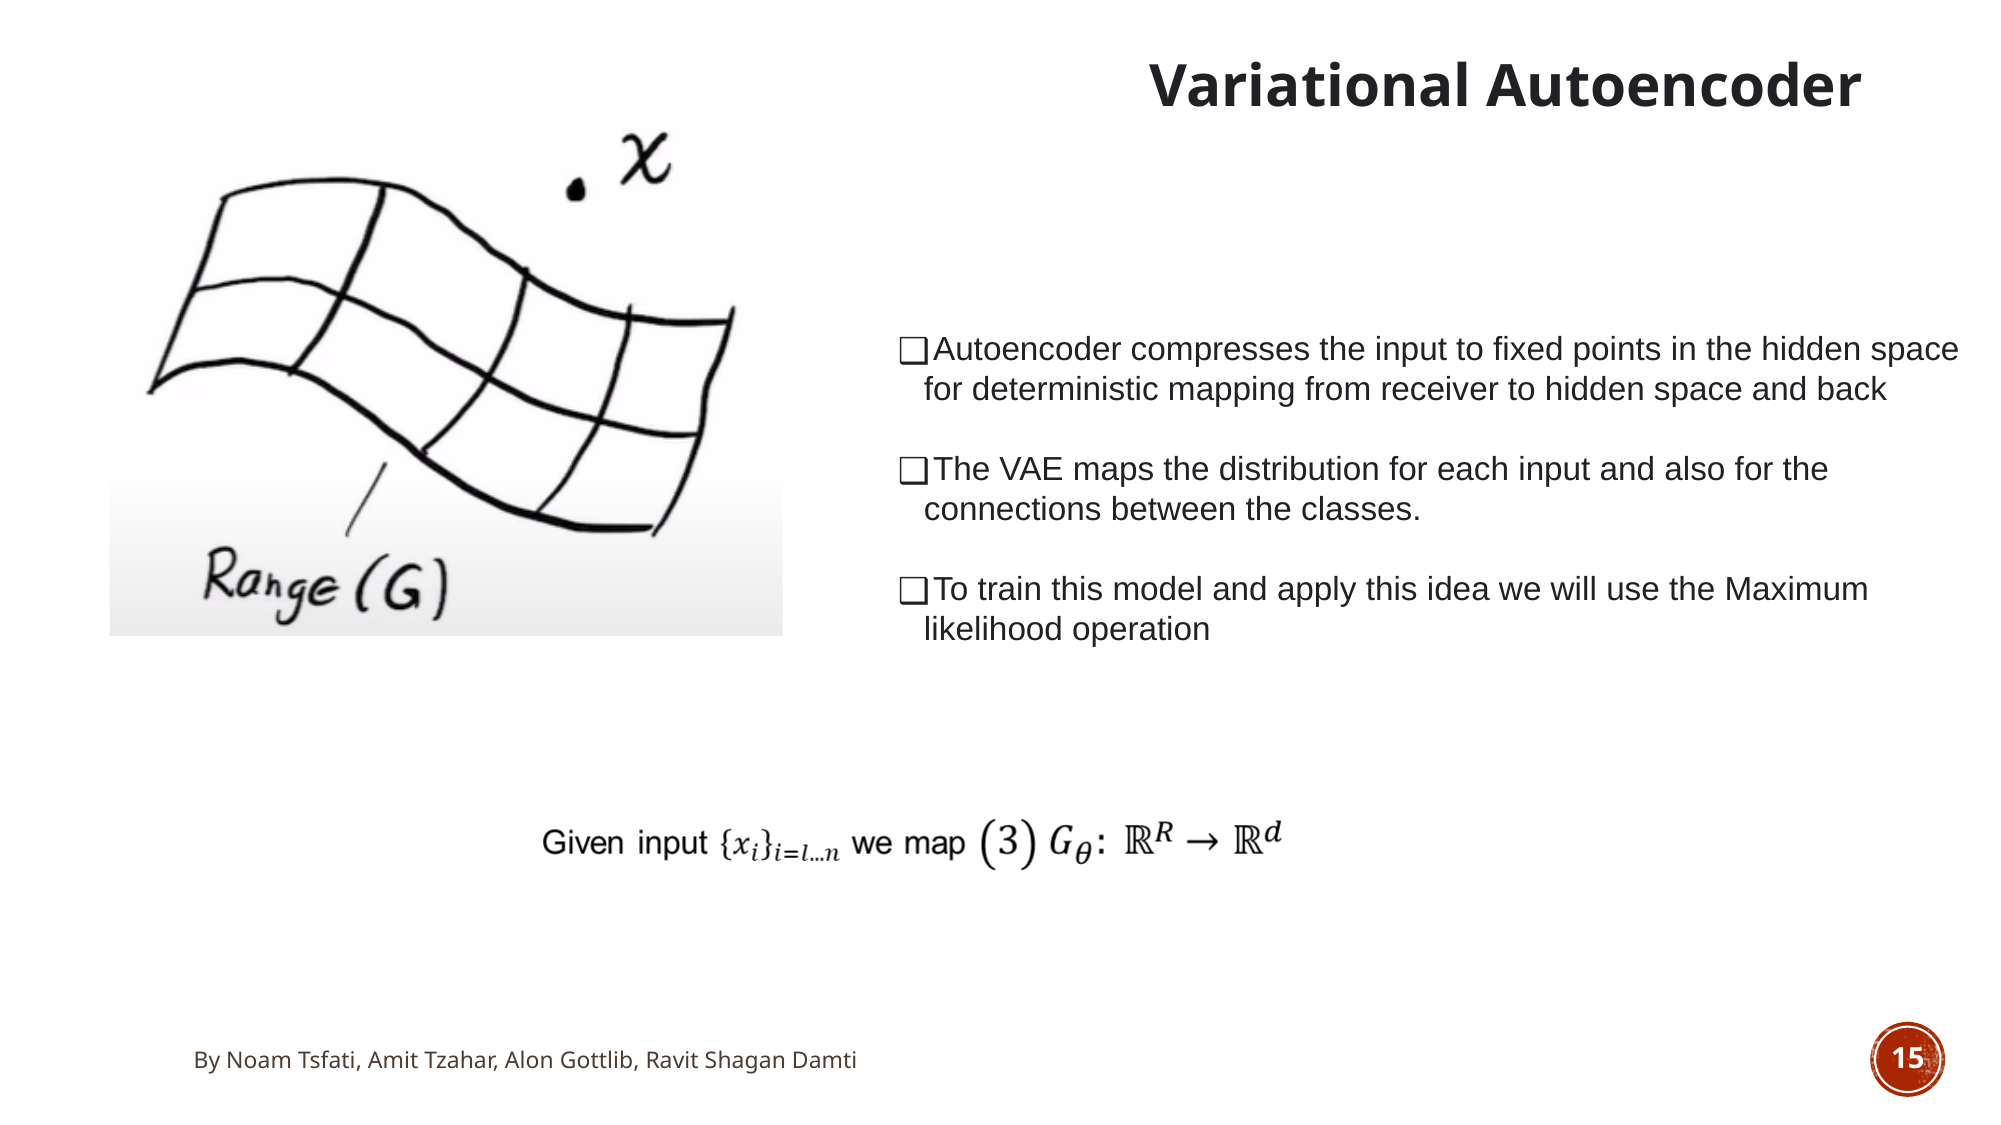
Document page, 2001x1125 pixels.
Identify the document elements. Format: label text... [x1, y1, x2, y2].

slide_number ‹#› [1855, 1028, 1961, 1089]
picture [109, 87, 783, 636]
text_box Variational Autoencoder [920, 40, 2000, 126]
footer By Noam Tsfati, Amit Tzahar, Alon Gottlib, Ravit Shagan Damti [178, 1028, 1217, 1089]
picture [1884, 1089, 1931, 1097]
text_box [268, 805, 1557, 877]
text_box Autoencoder compresses the input to fixed points in the hidden space for deterministic mapping from receiver to hidden space and back The VAE maps the distribution for each input and also for the connections between the classes. To train this model and apply this idea we will use the Maximum likelihood operation [882, 279, 1984, 686]
picture [1887, 1021, 1929, 1028]
